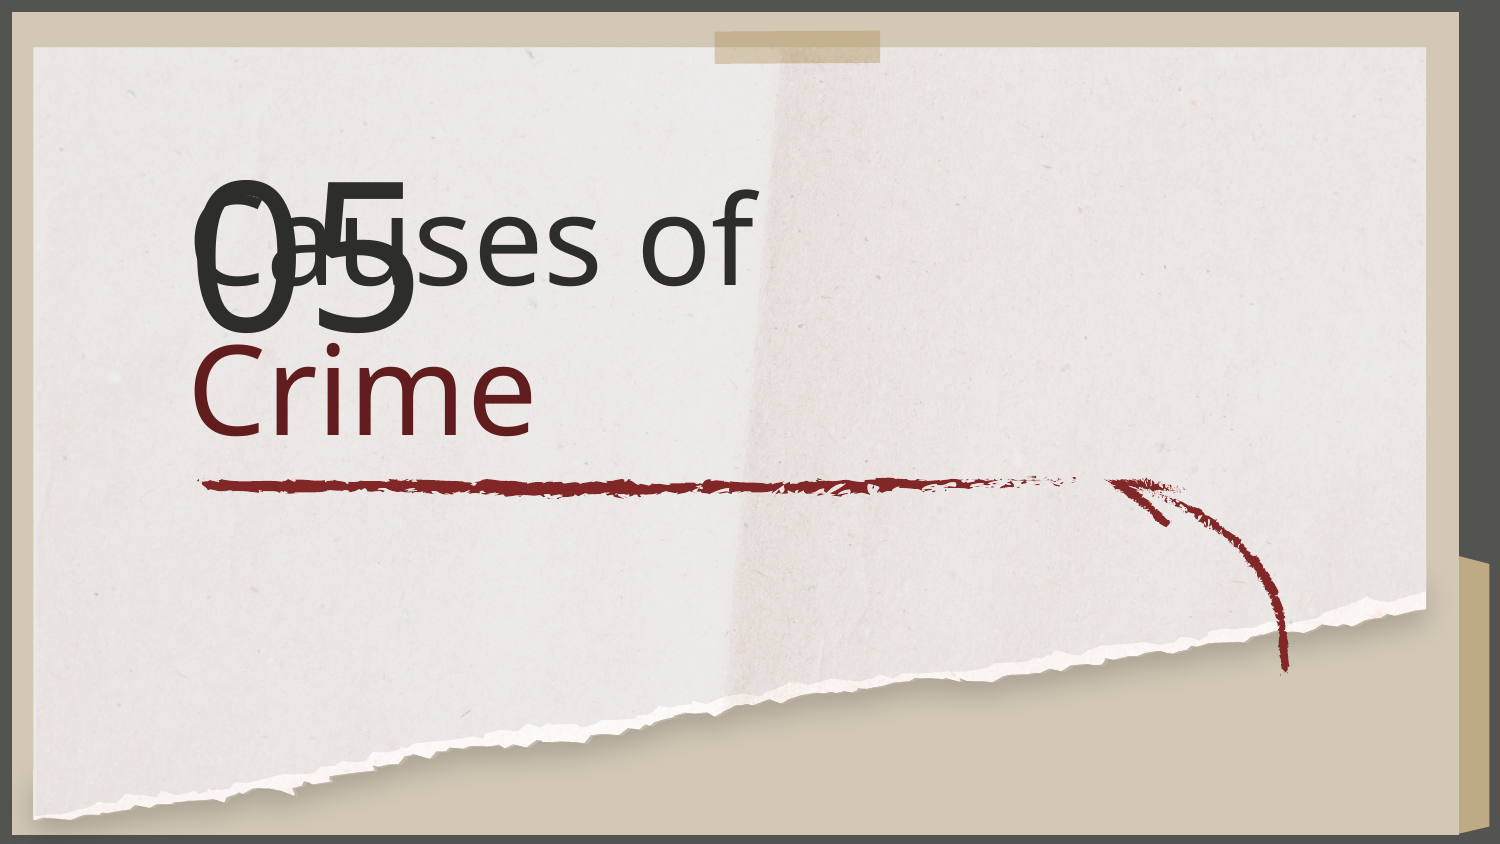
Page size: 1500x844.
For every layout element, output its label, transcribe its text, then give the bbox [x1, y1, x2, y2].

title Causes of Crime [172, 337, 1065, 476]
title 05 [172, 140, 441, 355]
picture [33, 45, 1427, 825]
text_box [1131, 439, 1273, 687]
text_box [196, 475, 1077, 500]
